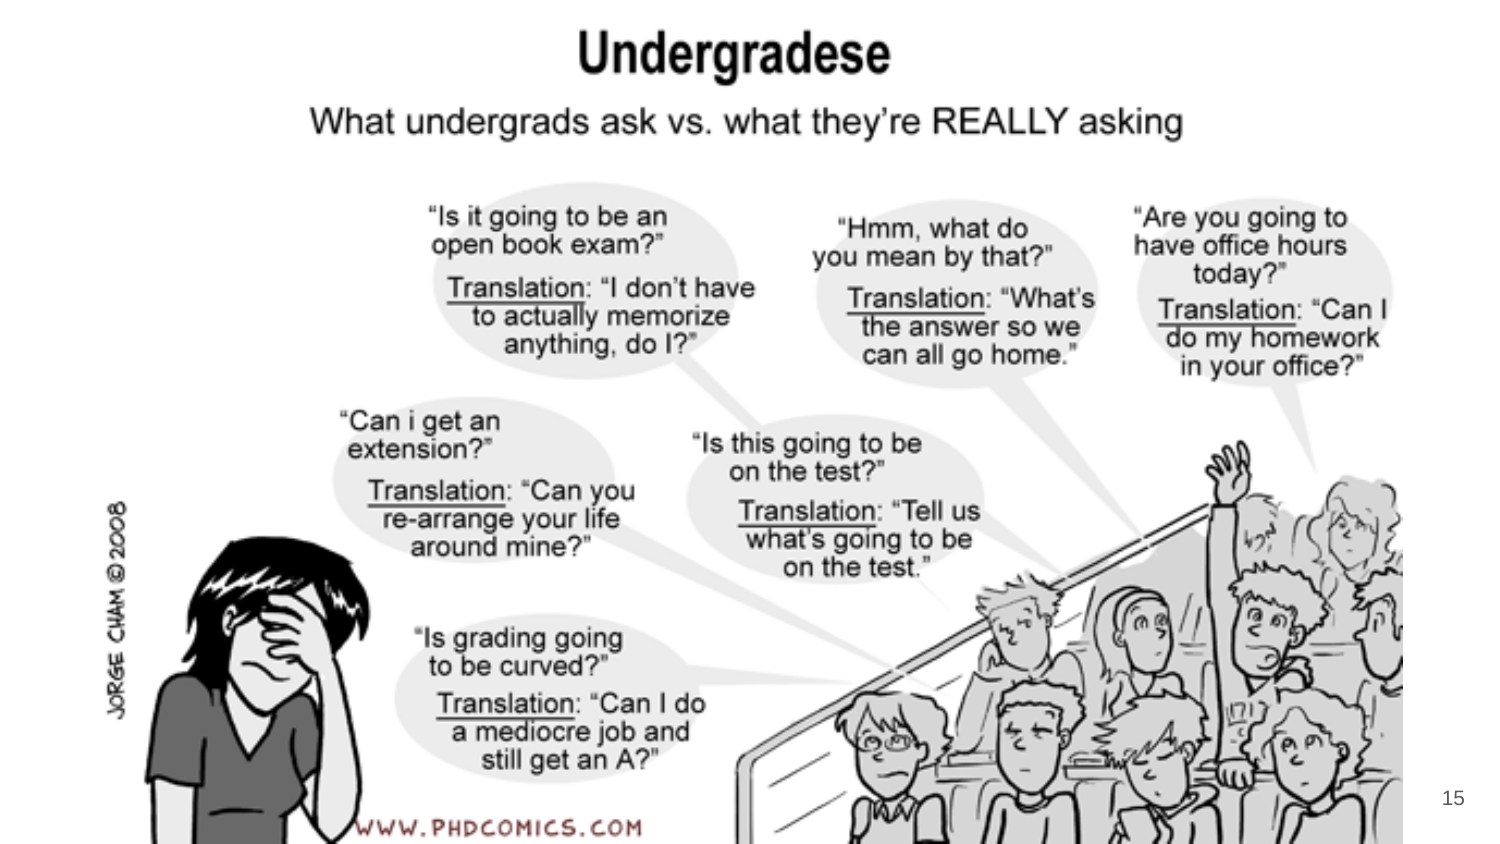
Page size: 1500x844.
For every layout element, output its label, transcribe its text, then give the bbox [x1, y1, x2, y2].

slide_number ‹#› [1408, 764, 1480, 830]
picture [97, 0, 1403, 844]
